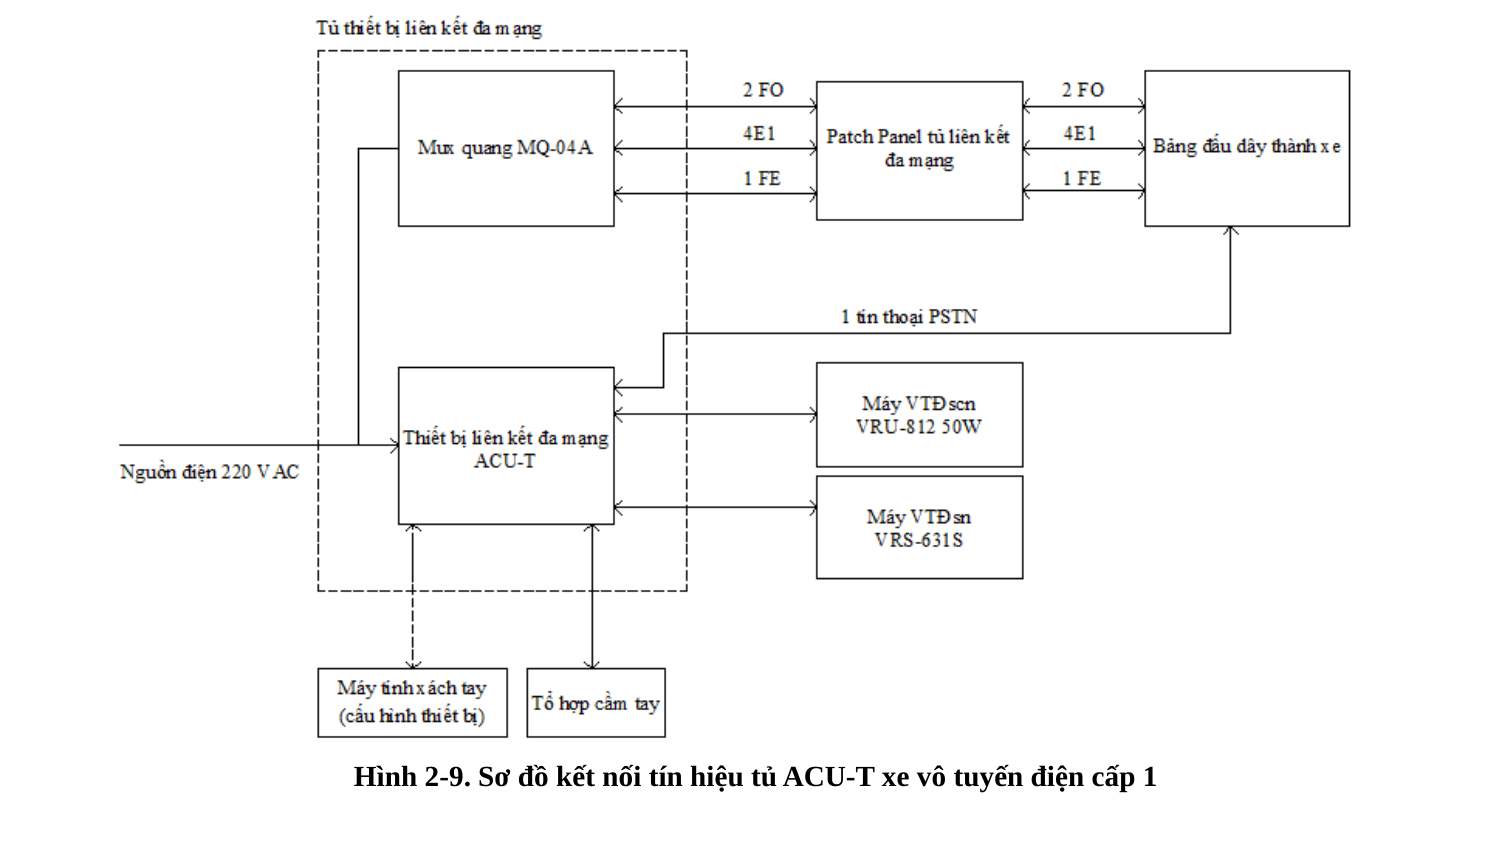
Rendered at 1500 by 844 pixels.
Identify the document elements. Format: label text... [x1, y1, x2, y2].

text_box Hình 2-9. Sơ đồ kết nối tín hiệu tủ ACU-T xe vô tuyến điện cấp 1 [212, 761, 1300, 800]
picture [87, 0, 1363, 753]
